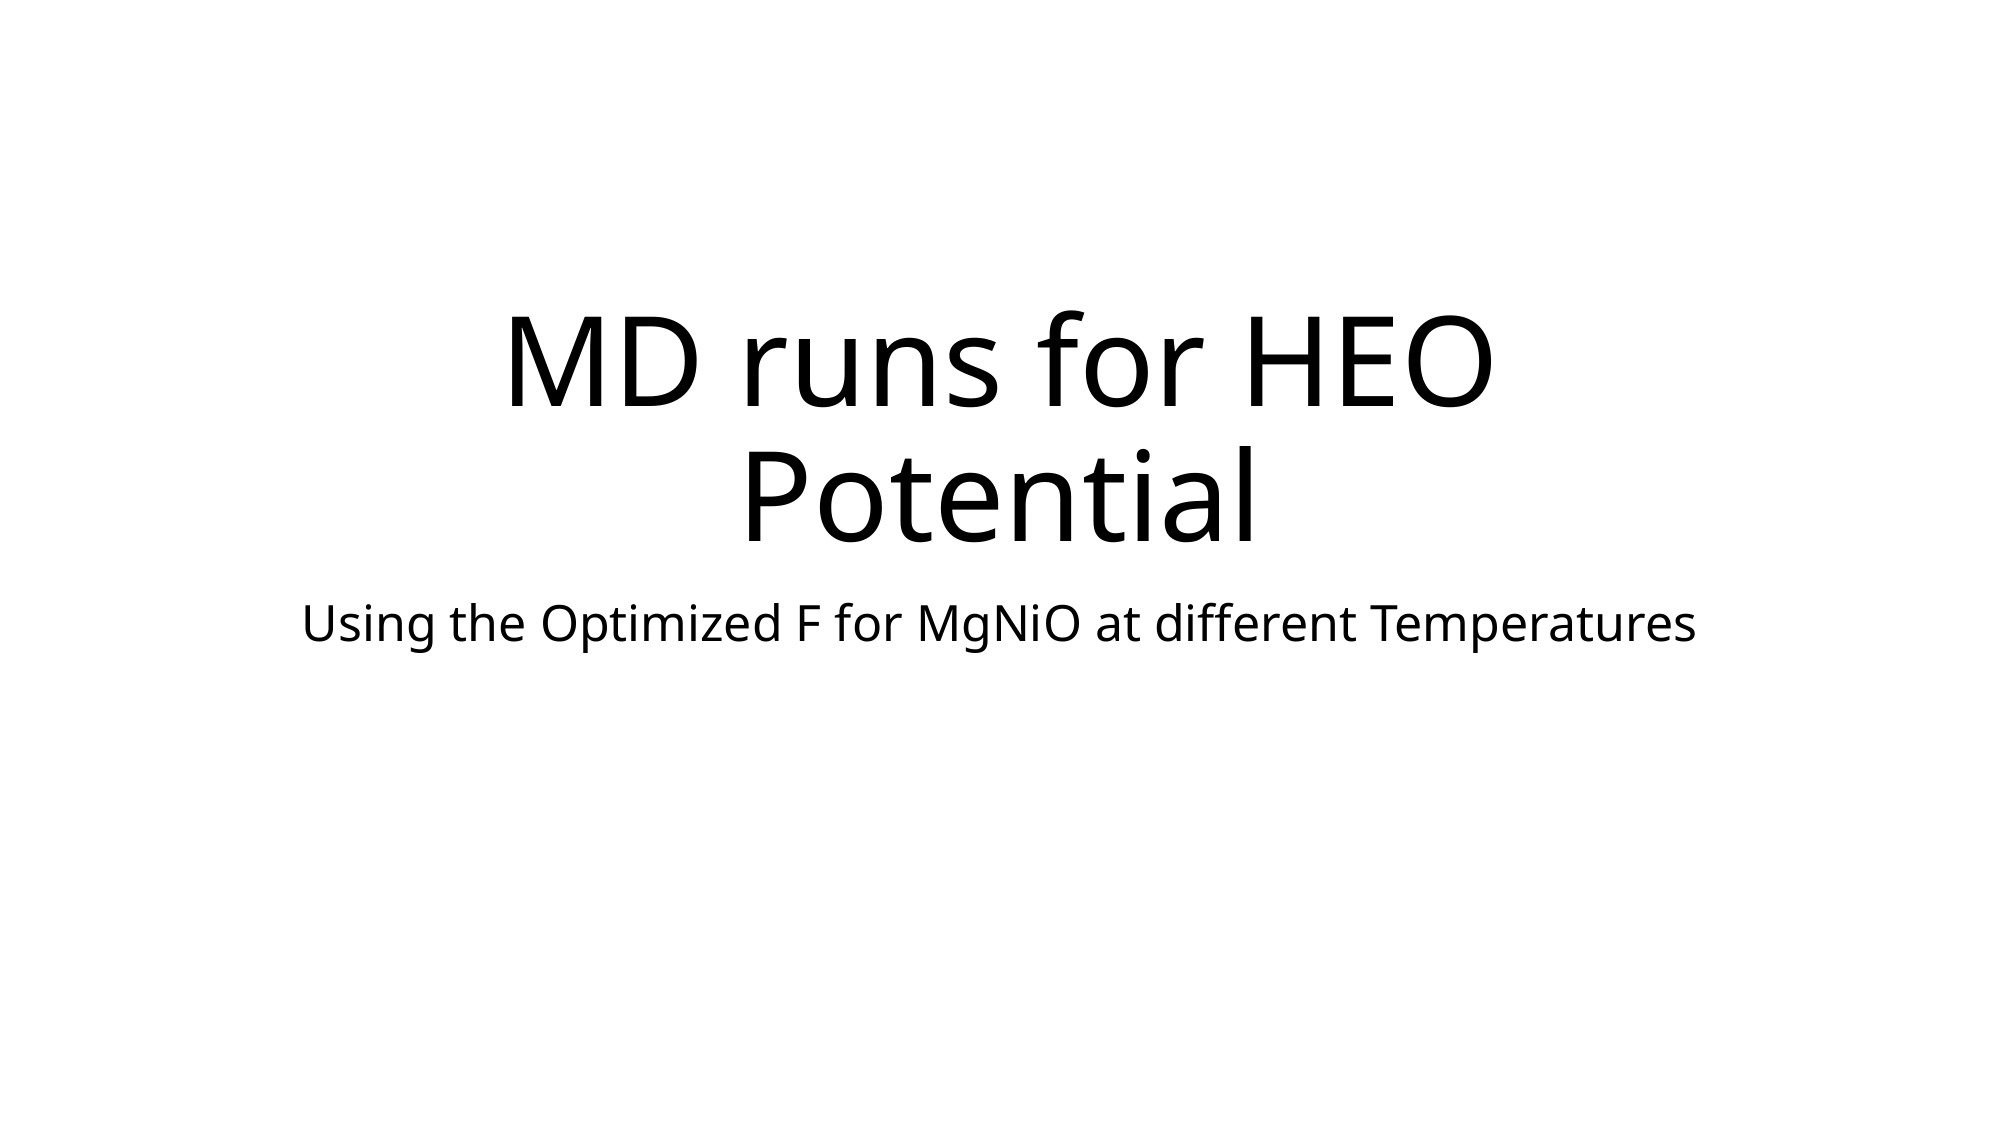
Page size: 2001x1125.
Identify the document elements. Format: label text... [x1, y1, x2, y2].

title MD runs for HEO Potential [249, 184, 1750, 576]
subtitle Using the Optimized F for MgNiO at different Temperatures [249, 590, 1750, 863]
